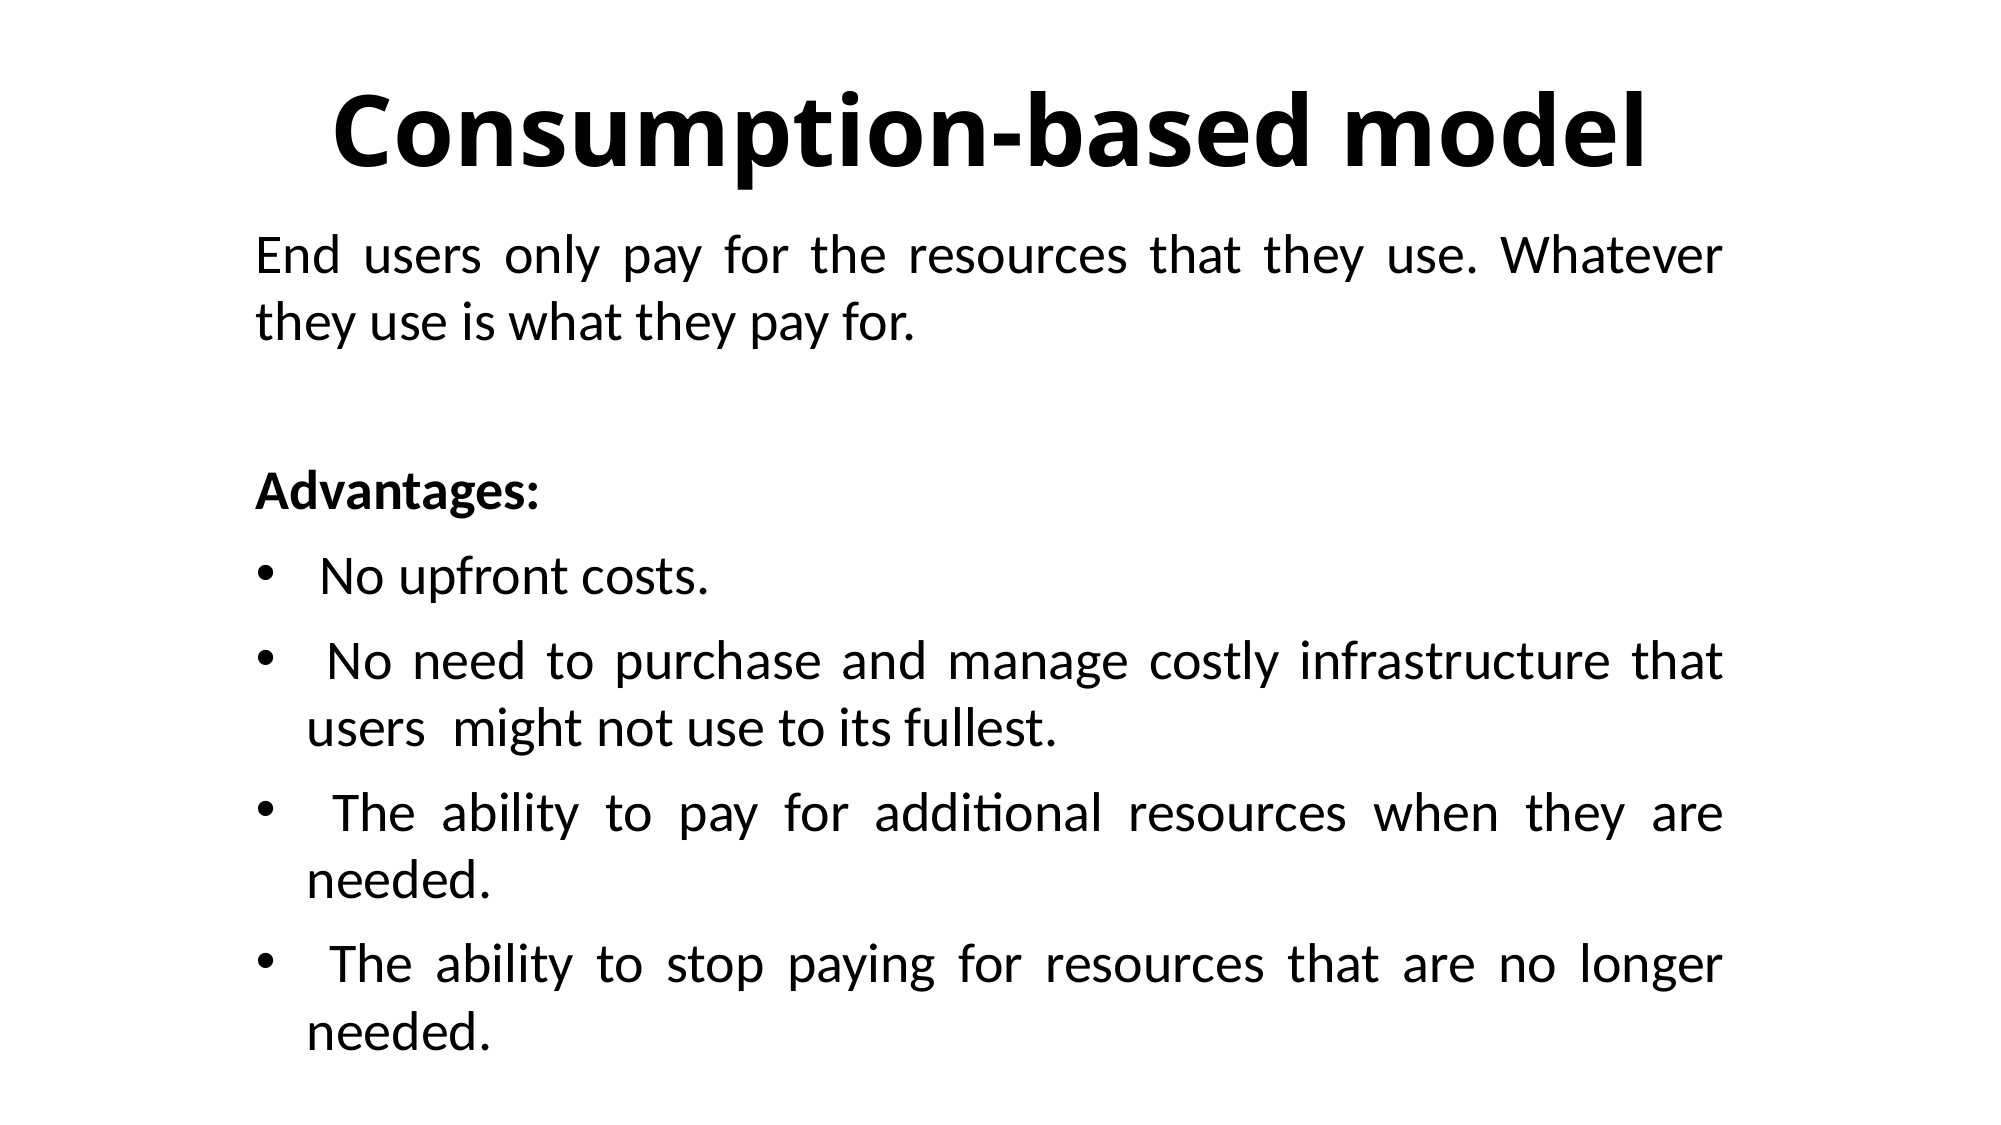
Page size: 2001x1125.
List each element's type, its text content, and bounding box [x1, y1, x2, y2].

title Consumption-based model [240, 9, 1741, 196]
subtitle End users only pay for the resources that they use. Whatever they use is what they pay for. Advantages: No upfront costs. No need to purchase and manage costly infrastructure that users might not use to its fullest. The ability to pay for additional resources when they are needed. The ability to stop paying for resources that are no longer needed. [240, 209, 1741, 1079]
